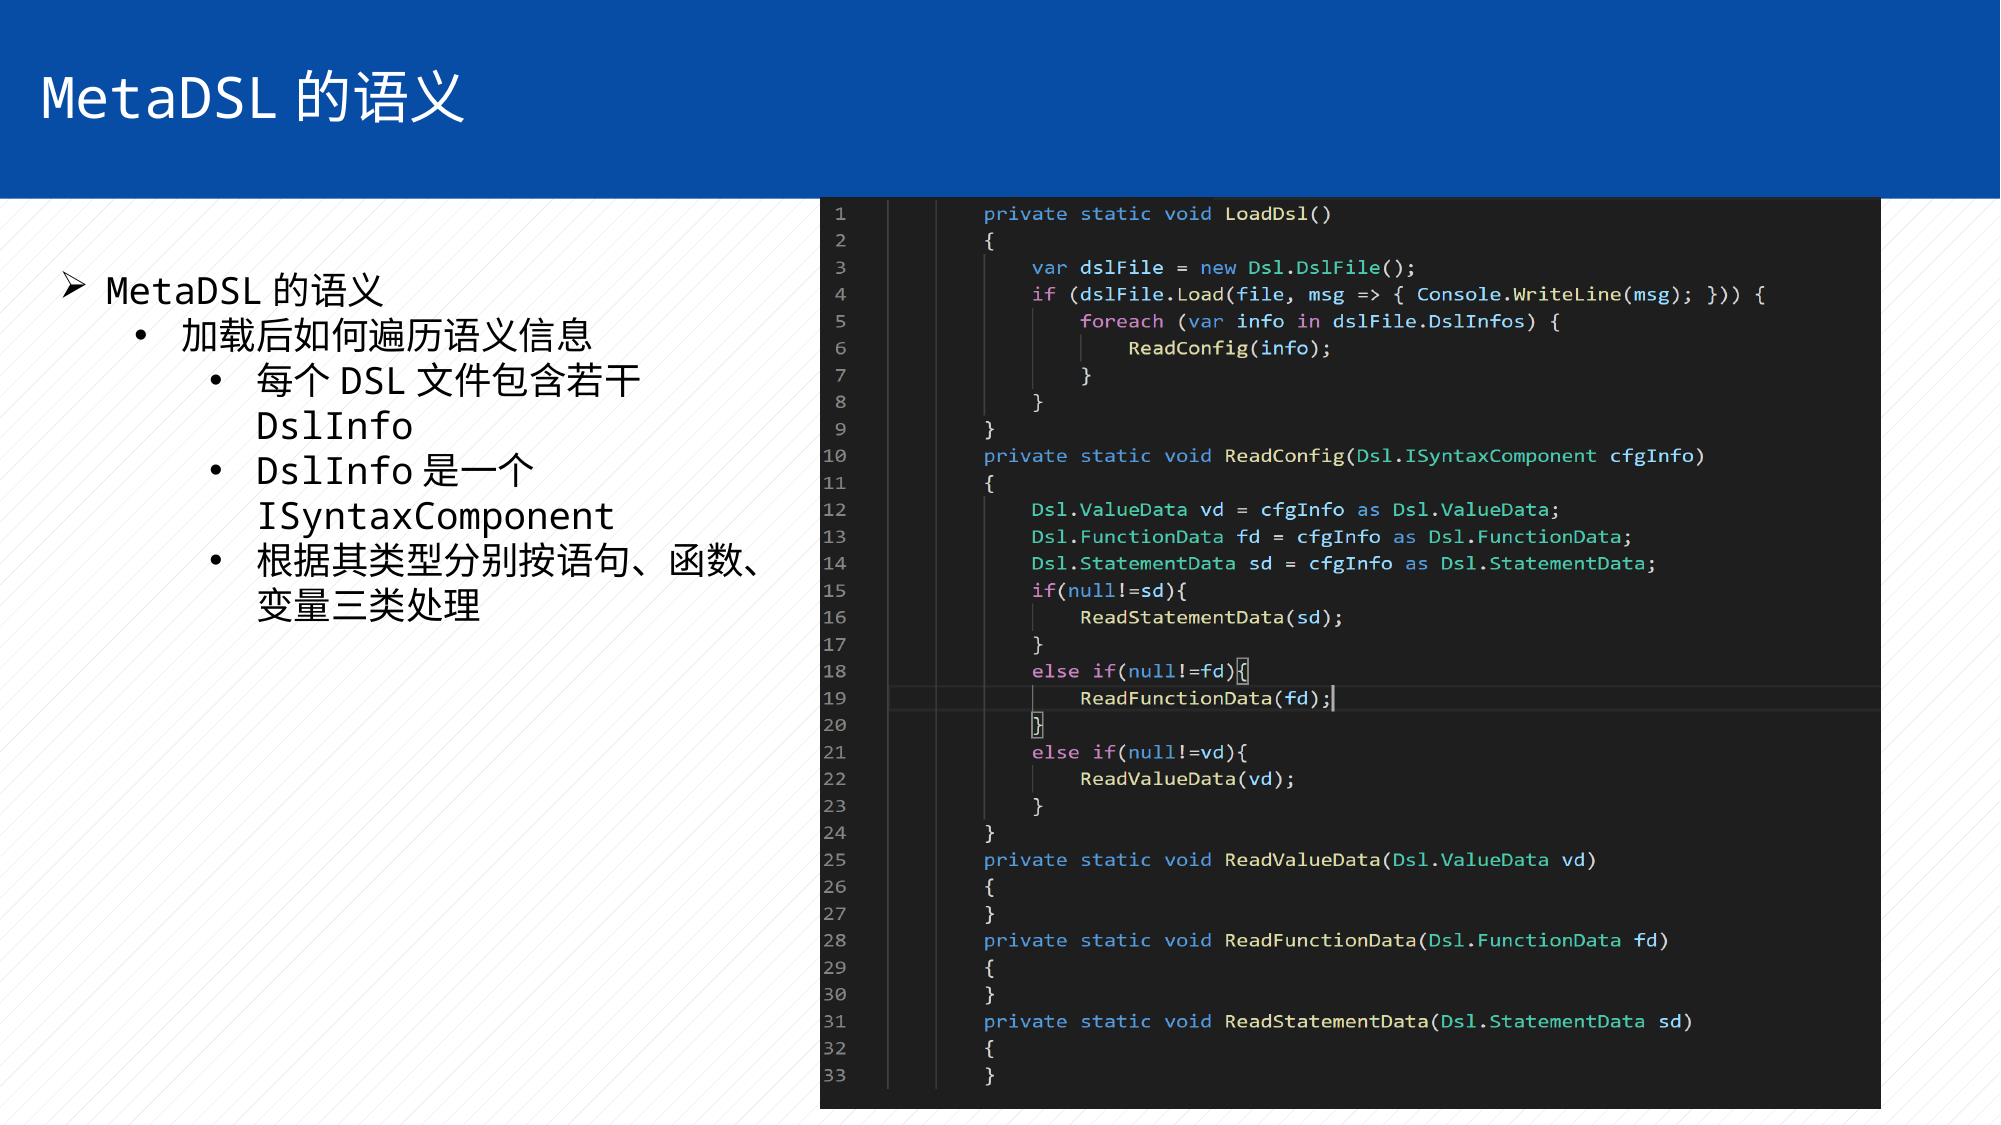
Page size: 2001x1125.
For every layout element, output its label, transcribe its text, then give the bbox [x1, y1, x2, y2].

text_box MetaDSL的语义 加载后如何遍历语义信息 每个DSL文件包含若干DslInfo DslInfo是一个ISyntaxComponent 根据其类型分别按语句、函数、变量三类处理 [44, 259, 809, 635]
picture [820, 196, 1881, 1109]
list MetaDSL的语义 [26, 20, 1782, 180]
